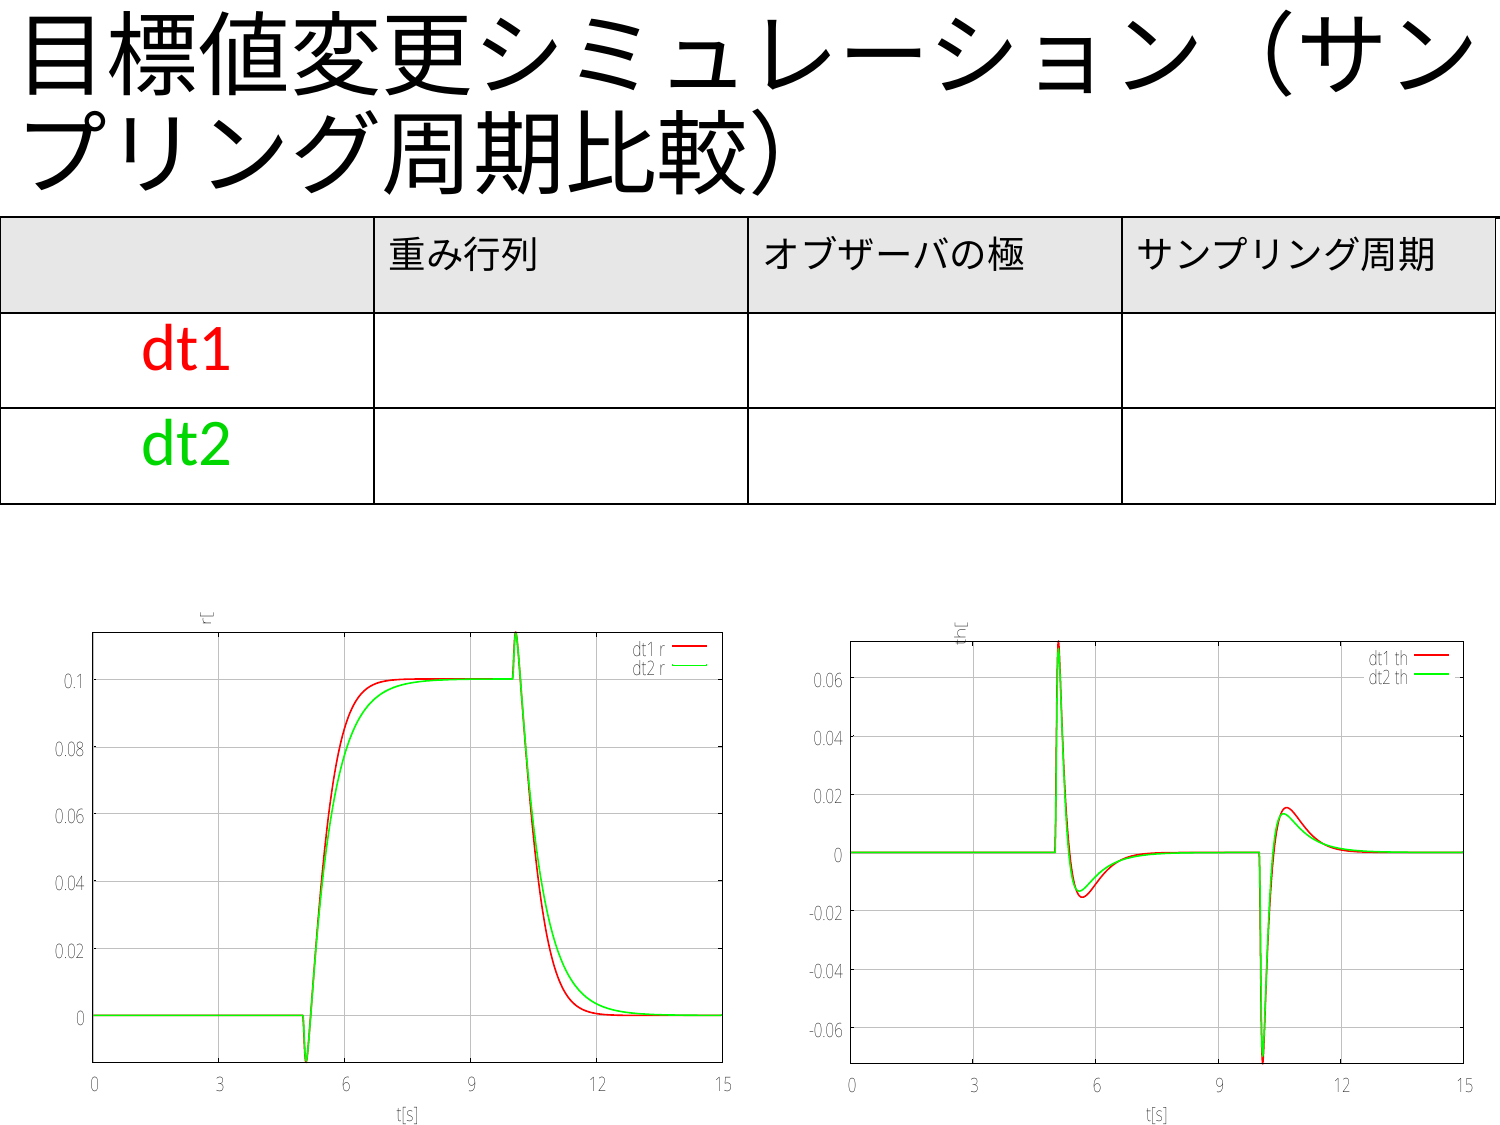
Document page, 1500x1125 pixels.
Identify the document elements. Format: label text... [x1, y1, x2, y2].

picture [773, 622, 1500, 1125]
title 目標値変更シミュレーション（サンプリング周期比較） [0, 0, 1500, 218]
picture [13, 612, 760, 1125]
